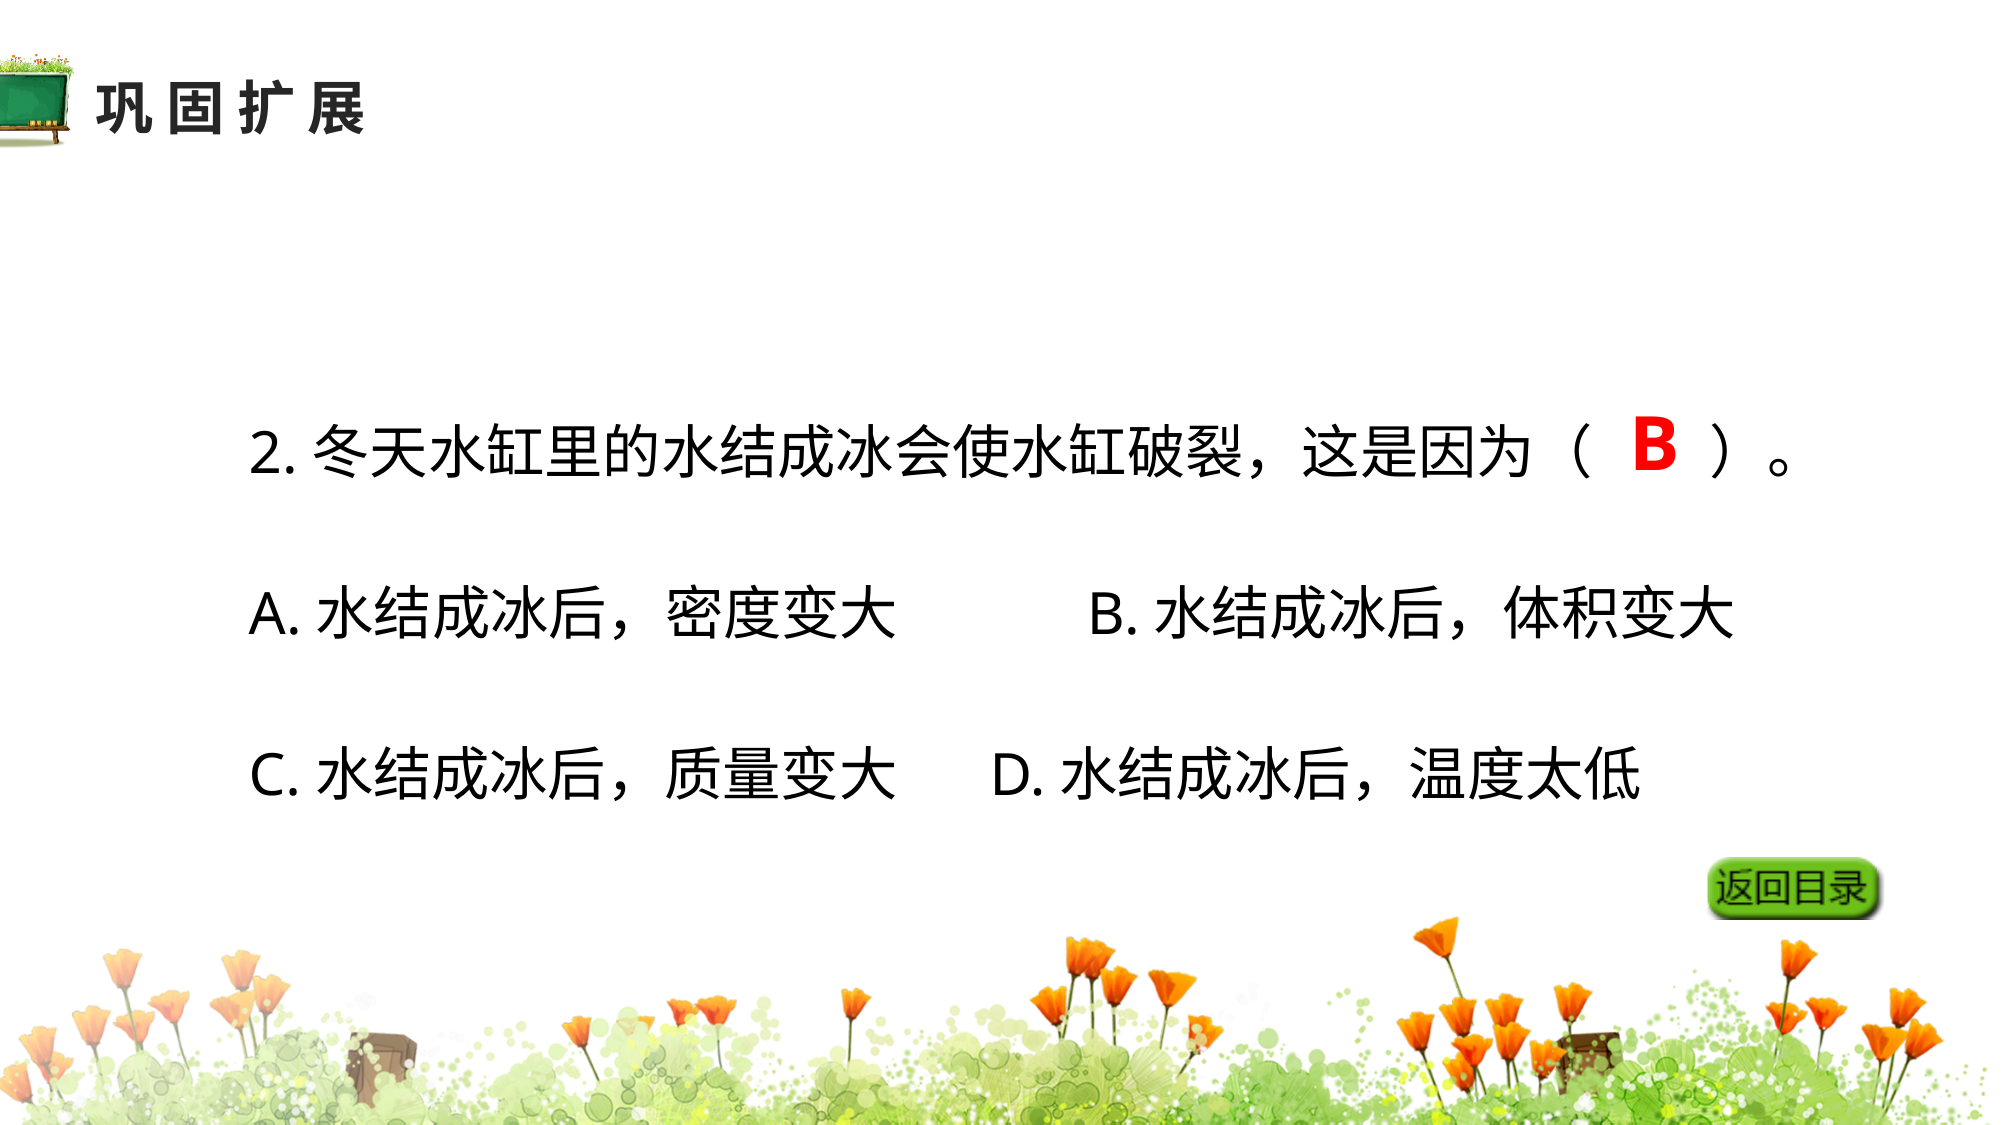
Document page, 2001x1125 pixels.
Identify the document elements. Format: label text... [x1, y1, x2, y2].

text_box 巩固扩展 [57, 63, 405, 149]
picture [0, 857, 2001, 1125]
text_box B [1610, 351, 1699, 493]
picture [0, 38, 74, 163]
text_box 2.冬天水缸里的水结成冰会使水缸破裂，这是因为（ ）。 A.水结成冰后，密度变大 B.水结成冰后，体积变大 C.水结成冰后，质量变大 D.水结成冰后，温度太低 [234, 316, 1880, 860]
